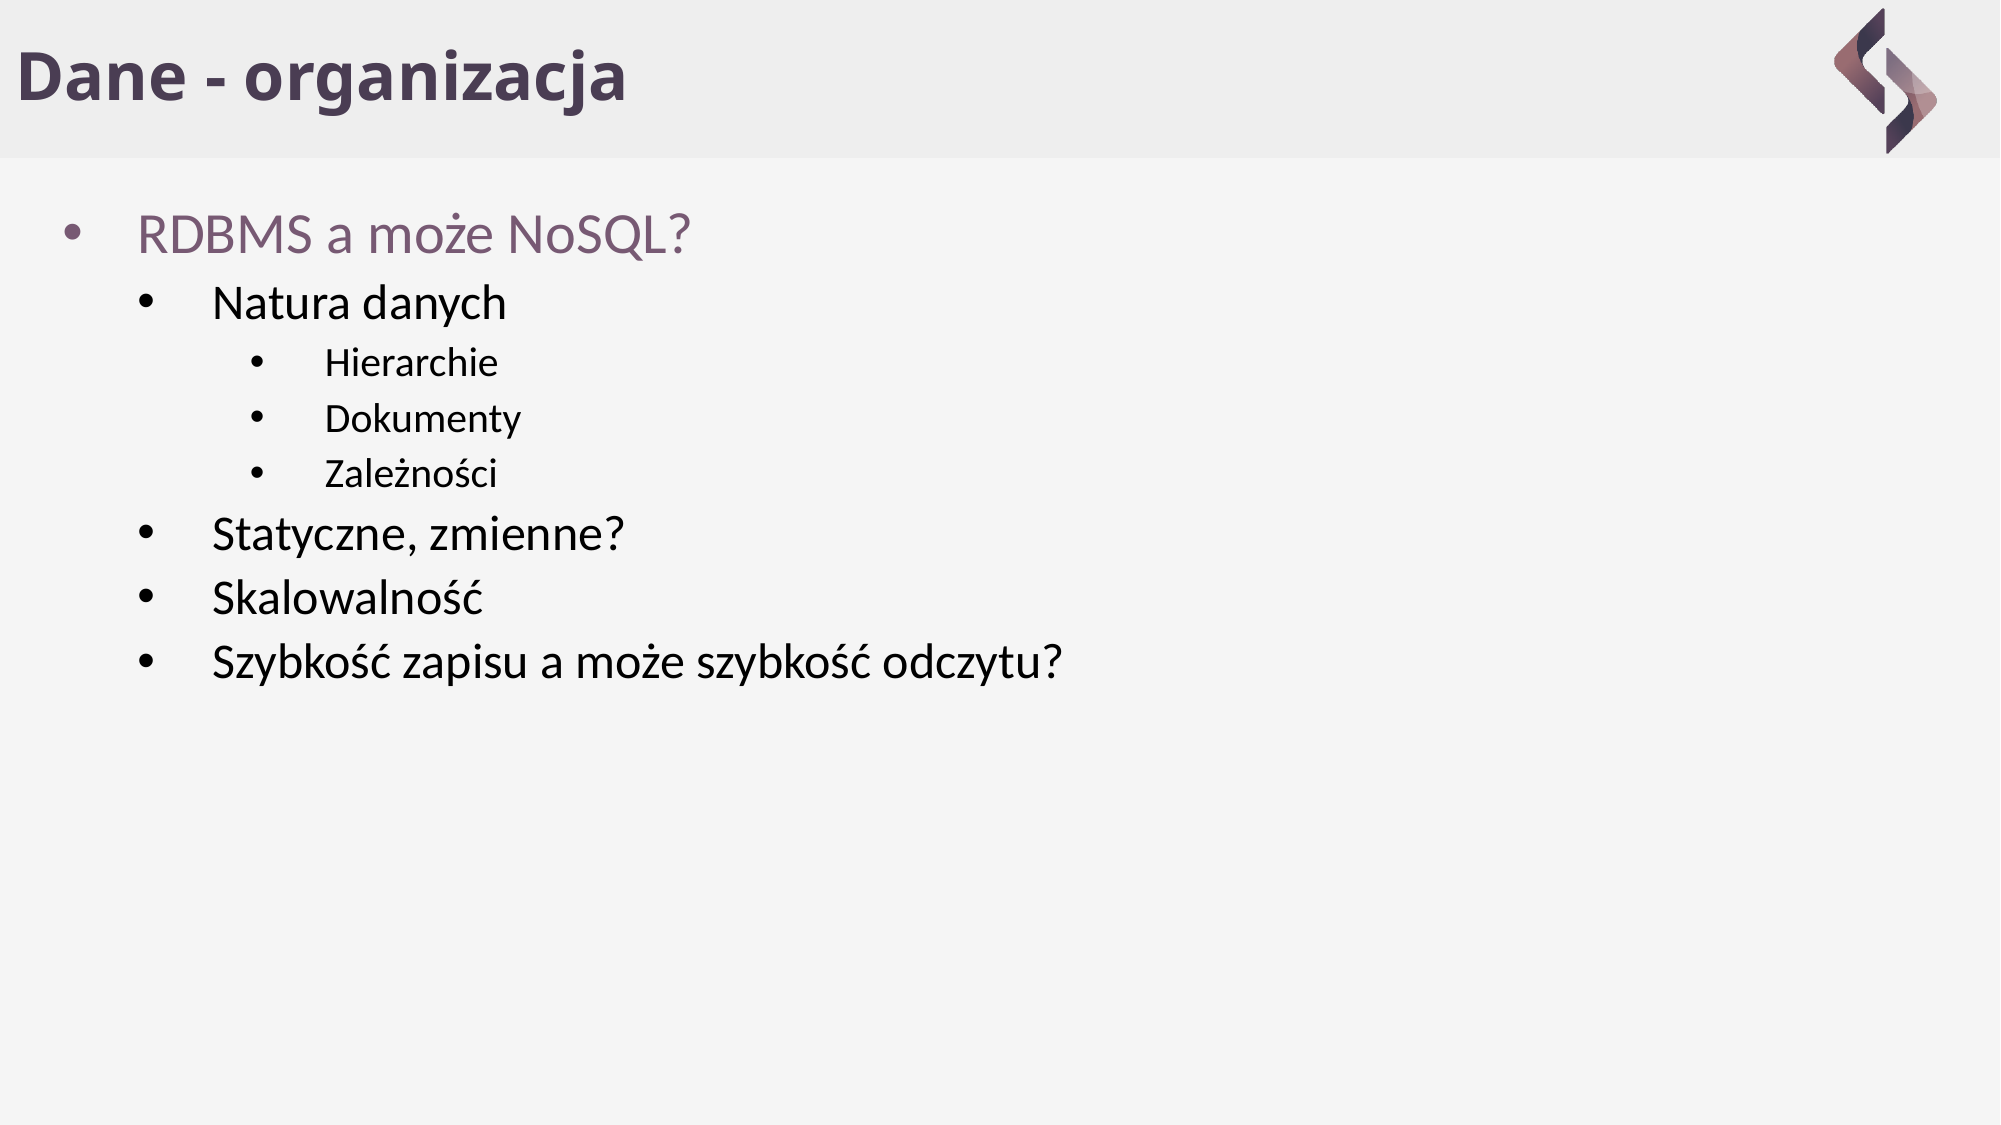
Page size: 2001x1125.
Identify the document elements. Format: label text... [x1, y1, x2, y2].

picture [1787, 0, 2001, 166]
list RDBMS a może NoSQL? Natura danych Hierarchie Dokumenty Zależności Statyczne, zmienne? Skalowalność Szybkość zapisu a może szybkość odczytu? [47, 195, 1921, 1044]
title Dane - organizacja [0, 0, 1788, 158]
